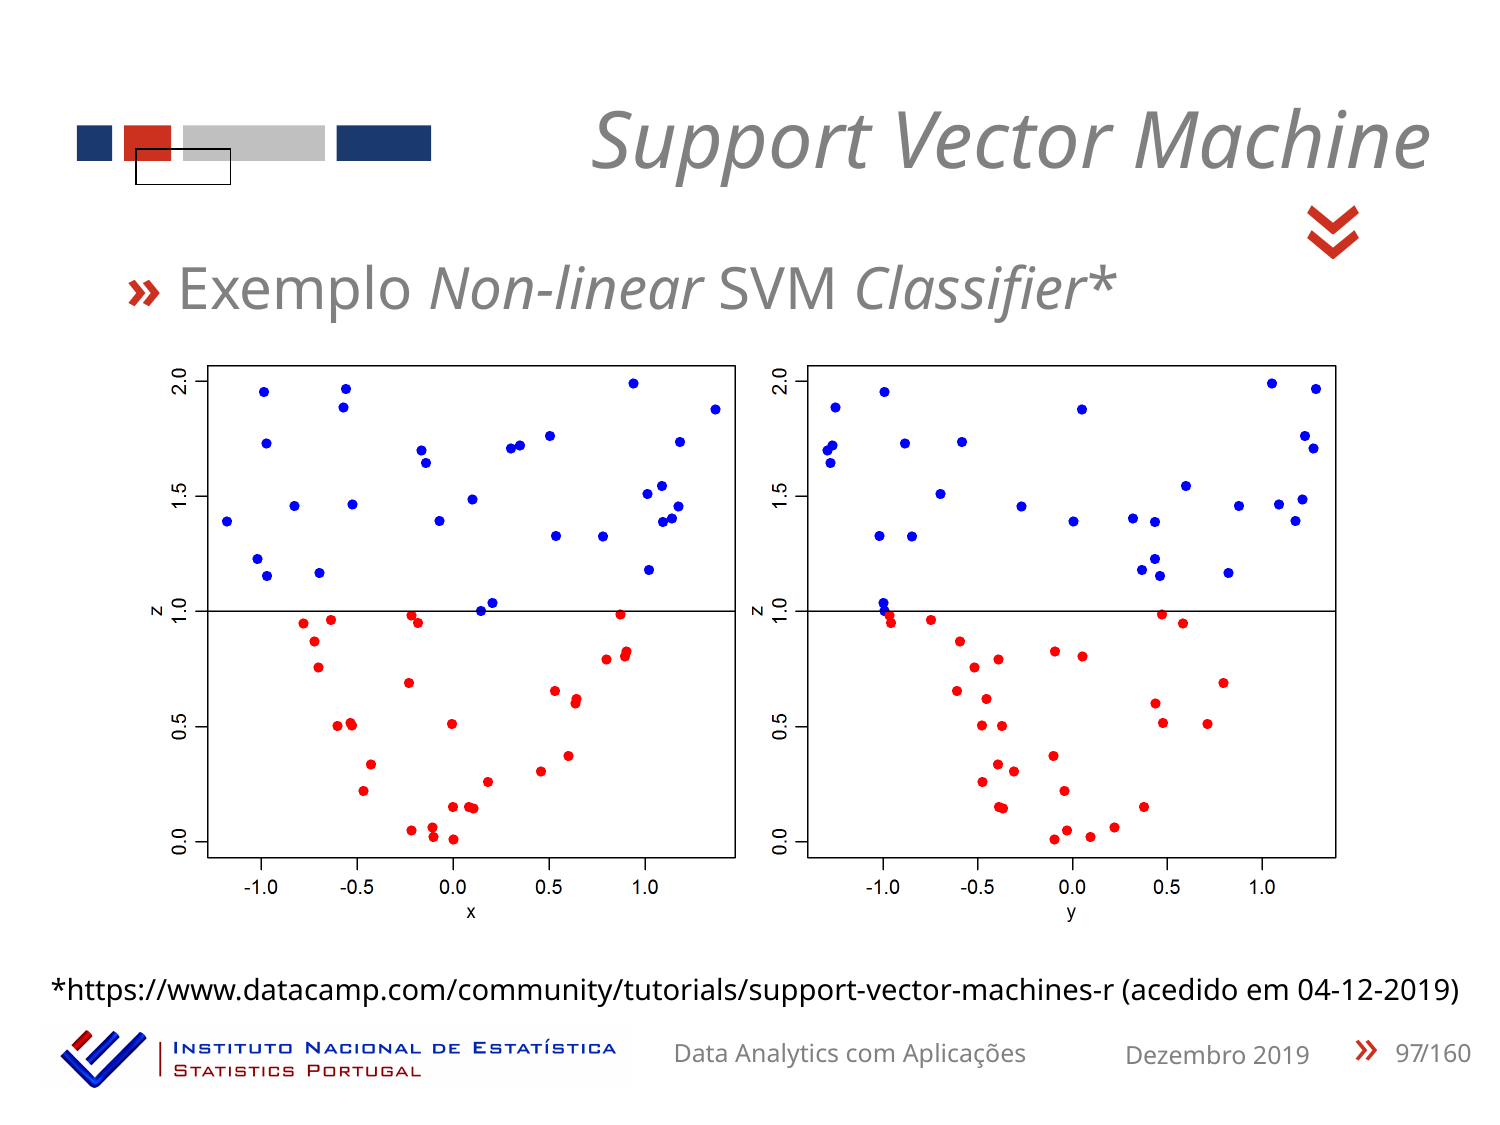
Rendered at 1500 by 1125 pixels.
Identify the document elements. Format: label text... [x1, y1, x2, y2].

text_box *https://www.datacamp.com/community/tutorials/support-vector-machines-r (acedido em 04-12-2019) [35, 964, 1476, 1014]
text_box » Exemplo Non-linear SVM Classifier* [111, 243, 1376, 329]
text_box 97 [1380, 1029, 1447, 1075]
text_box « [1234, 207, 1400, 280]
picture [41, 1023, 638, 1093]
picture [147, 329, 1348, 931]
text_box Support Vector Machine [454, 66, 1447, 207]
